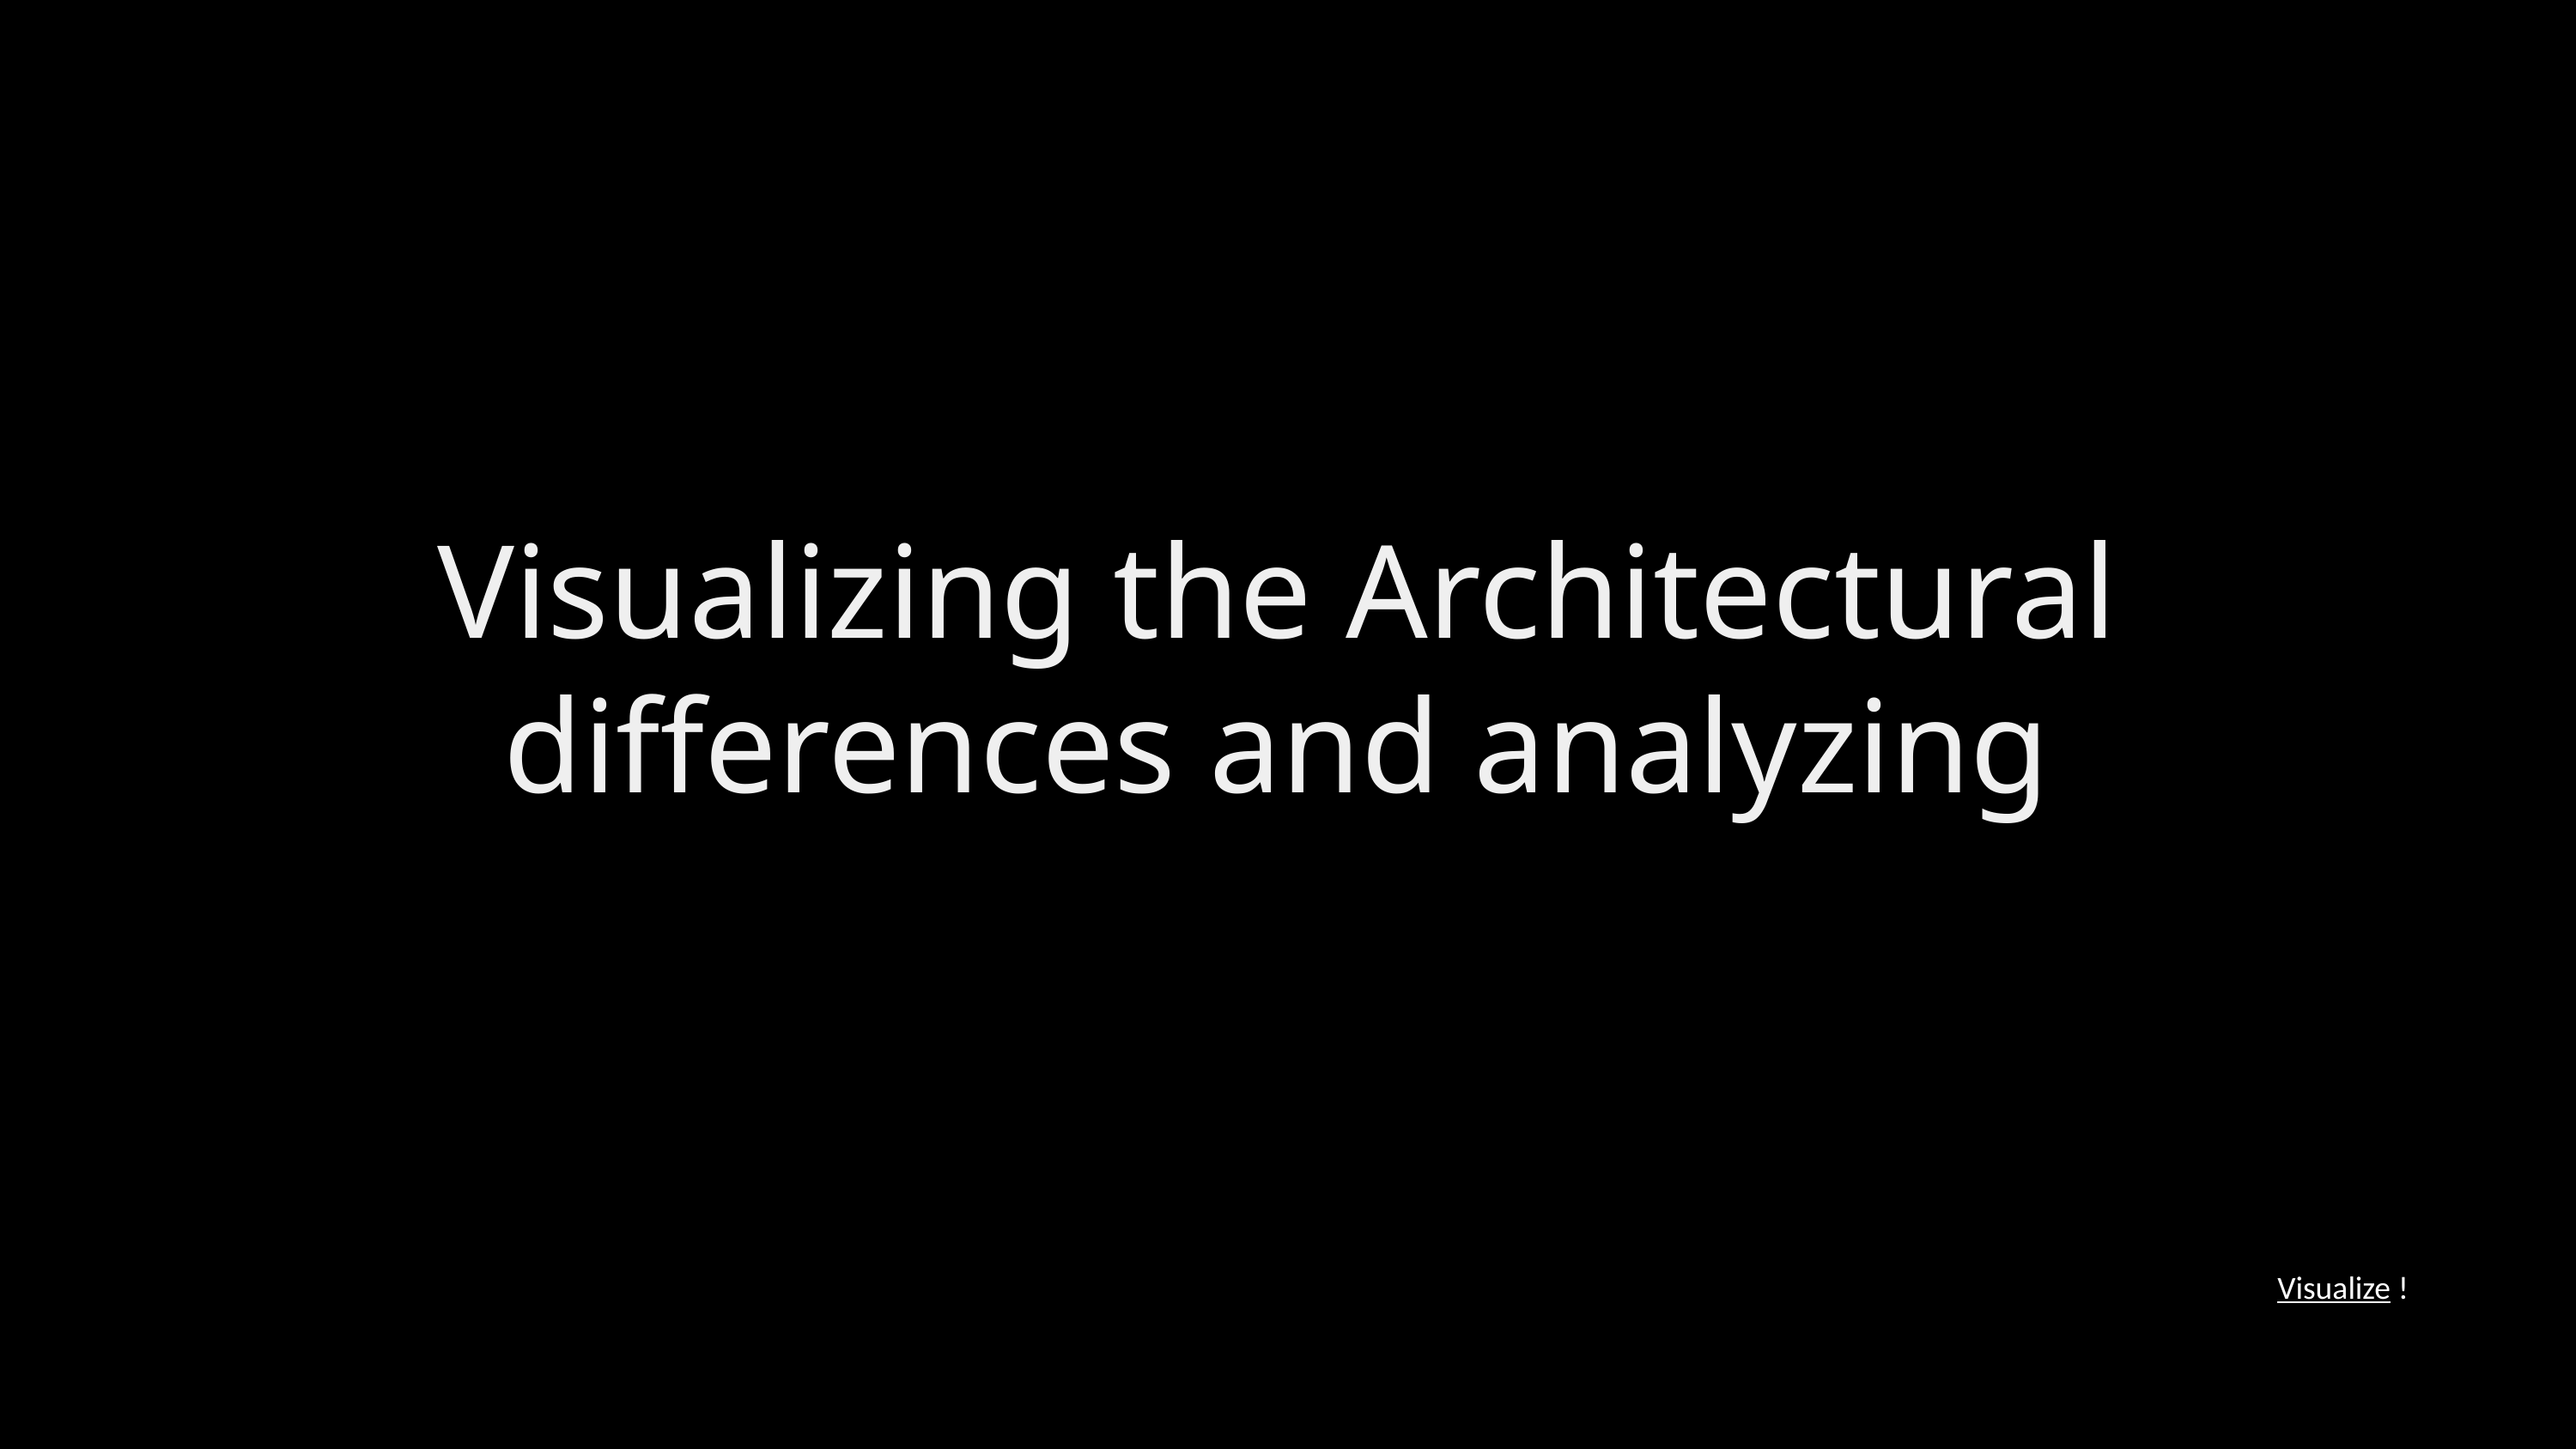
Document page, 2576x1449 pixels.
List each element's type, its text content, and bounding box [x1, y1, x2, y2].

text_box Visualize ! [2264, 1260, 2426, 1313]
text_box Visualizing the Architectural differences and analyzing [225, 509, 2330, 819]
